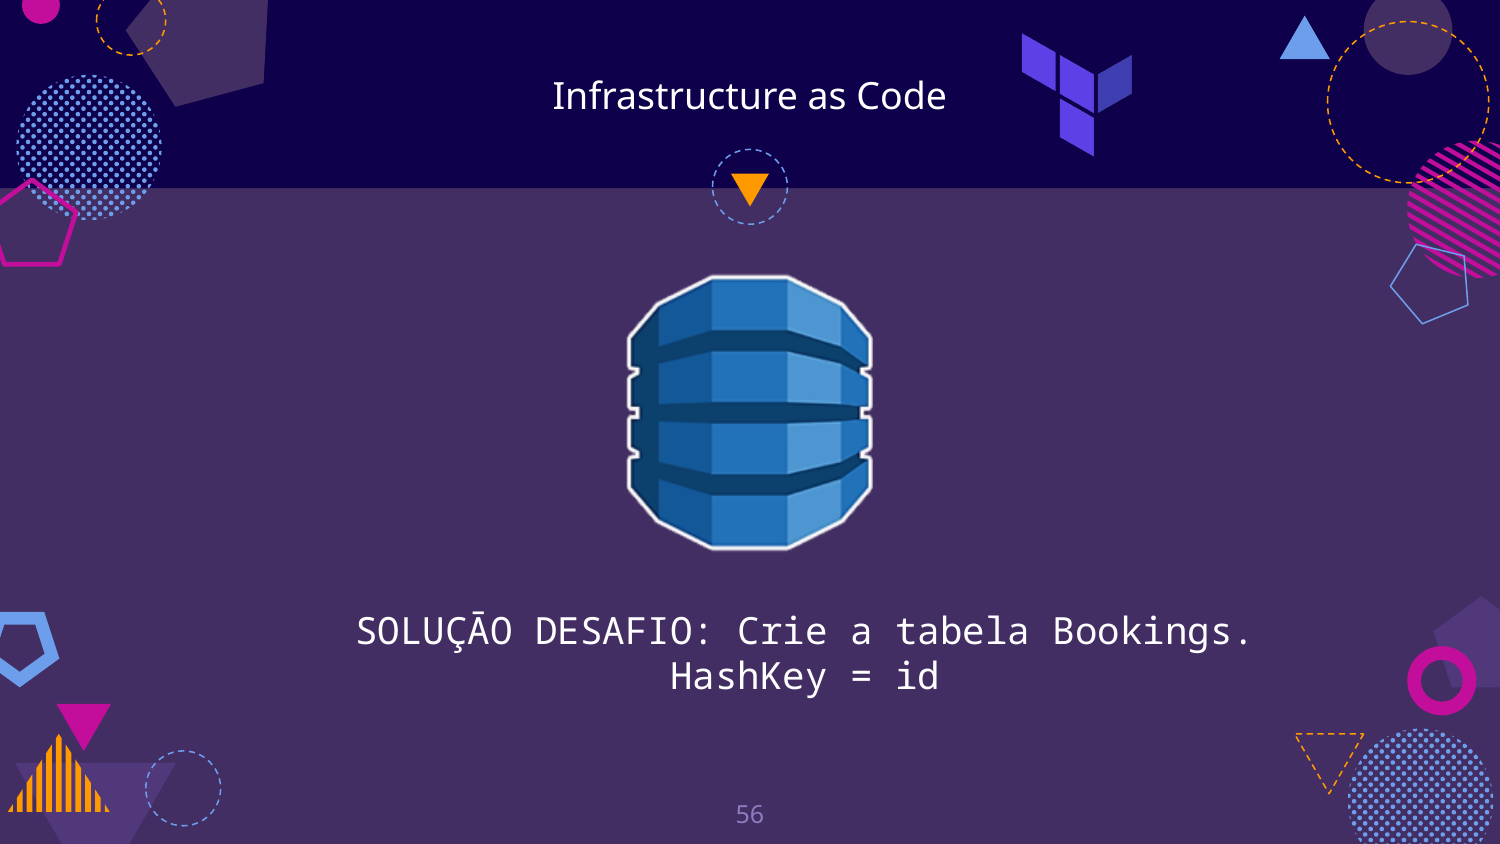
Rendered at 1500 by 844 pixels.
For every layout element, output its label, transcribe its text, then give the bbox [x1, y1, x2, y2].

picture [577, 256, 923, 569]
picture [1001, 19, 1151, 169]
list SOLUÇĀO DESAFIO: Crie a tabela Bookings. HashKey = id [287, 591, 1324, 690]
title Infrastructure as Code [335, 0, 1165, 189]
slide_number ‹#› [705, 783, 795, 844]
